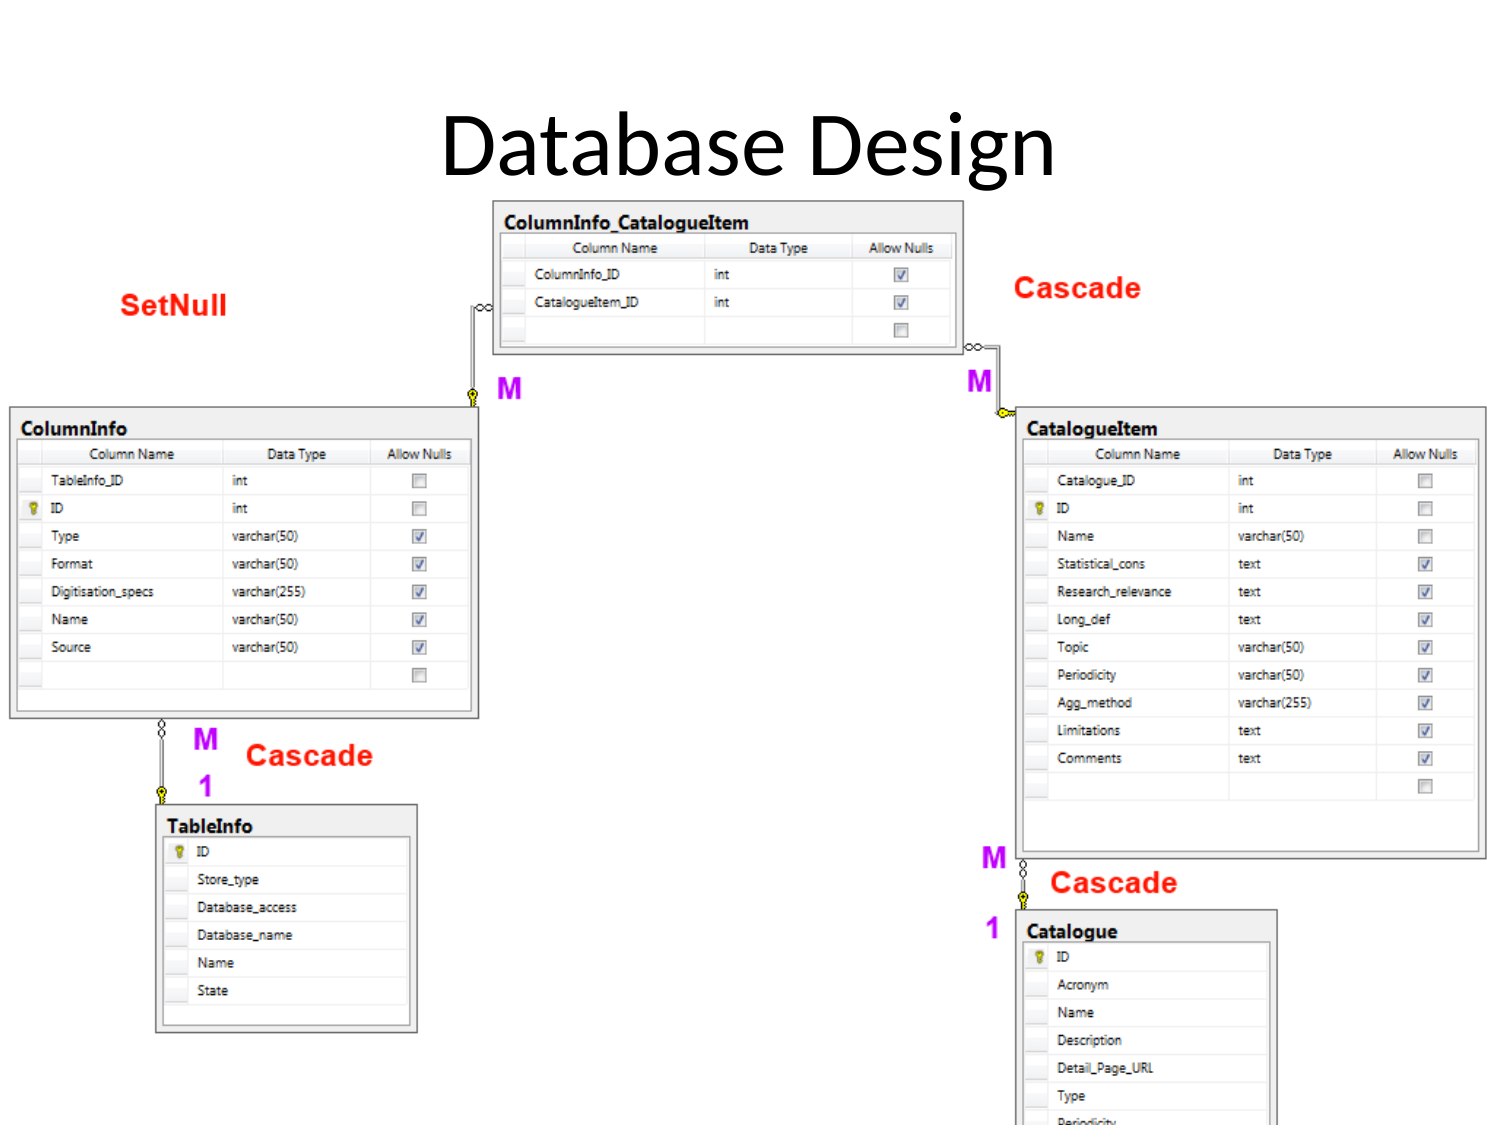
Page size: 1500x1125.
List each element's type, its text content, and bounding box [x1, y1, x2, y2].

title Database Design [75, 45, 1425, 198]
picture [1, 199, 1500, 1125]
